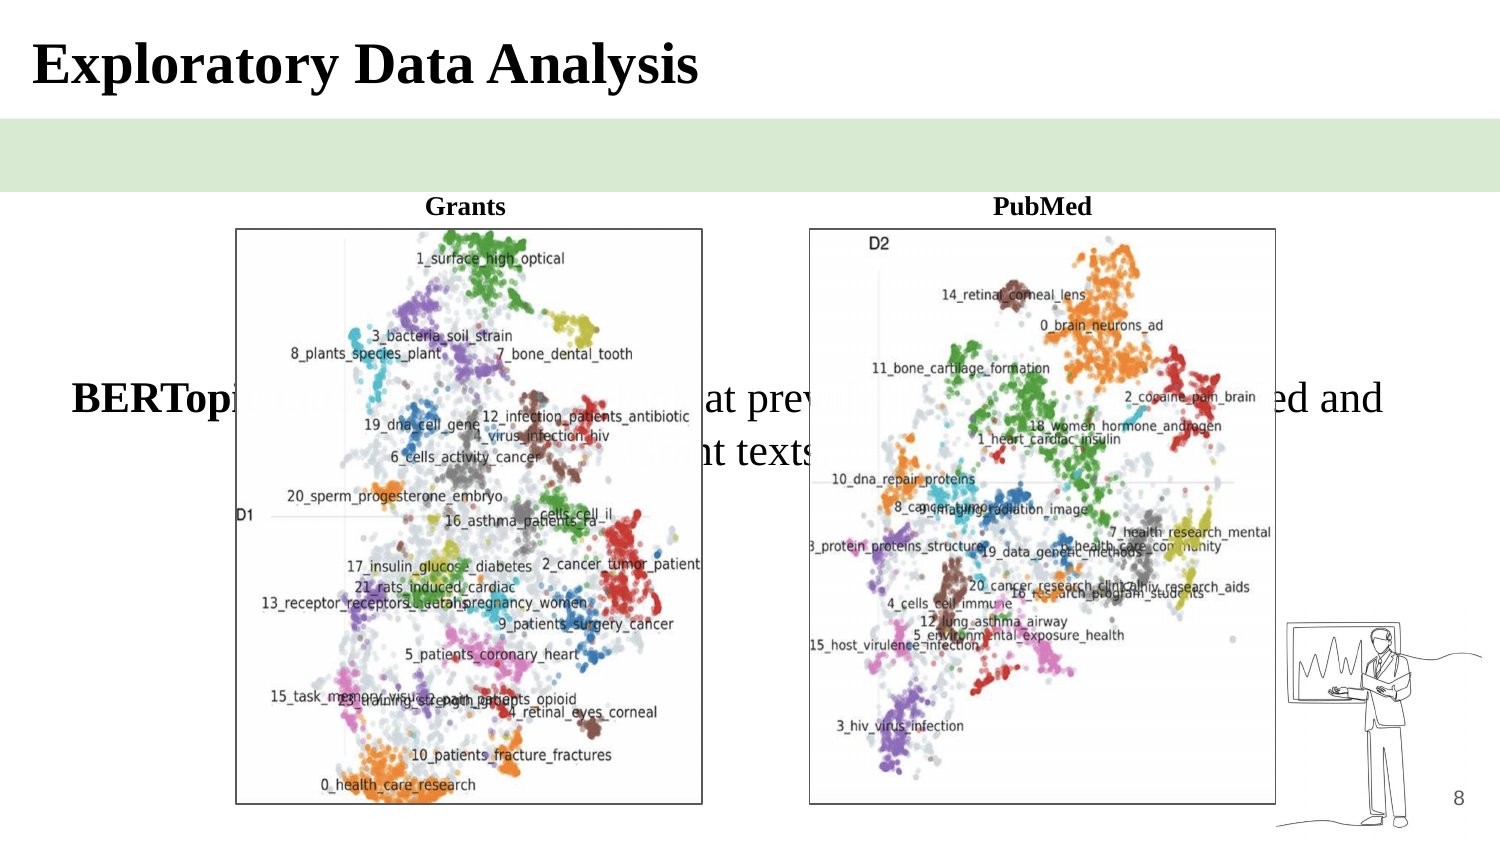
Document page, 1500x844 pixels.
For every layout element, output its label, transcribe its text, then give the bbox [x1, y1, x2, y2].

text_box [0, 118, 1500, 192]
title Exploratory Data Analysis [17, 9, 1416, 104]
text_box BERTopic model was used to look at prevalent topics within PubMed and Grant texts. [1280, 353, 1427, 479]
text_box BERTopic model was used to look at prevalent topics within PubMed and Grant texts. [29, 353, 231, 479]
text_box Grants [409, 179, 522, 227]
text_box BERTopic model was used to look at prevalent topics within PubMed and Grant texts. [707, 353, 804, 479]
picture [809, 229, 1500, 844]
picture [236, 229, 702, 804]
text_box PubMed [957, 179, 1128, 227]
